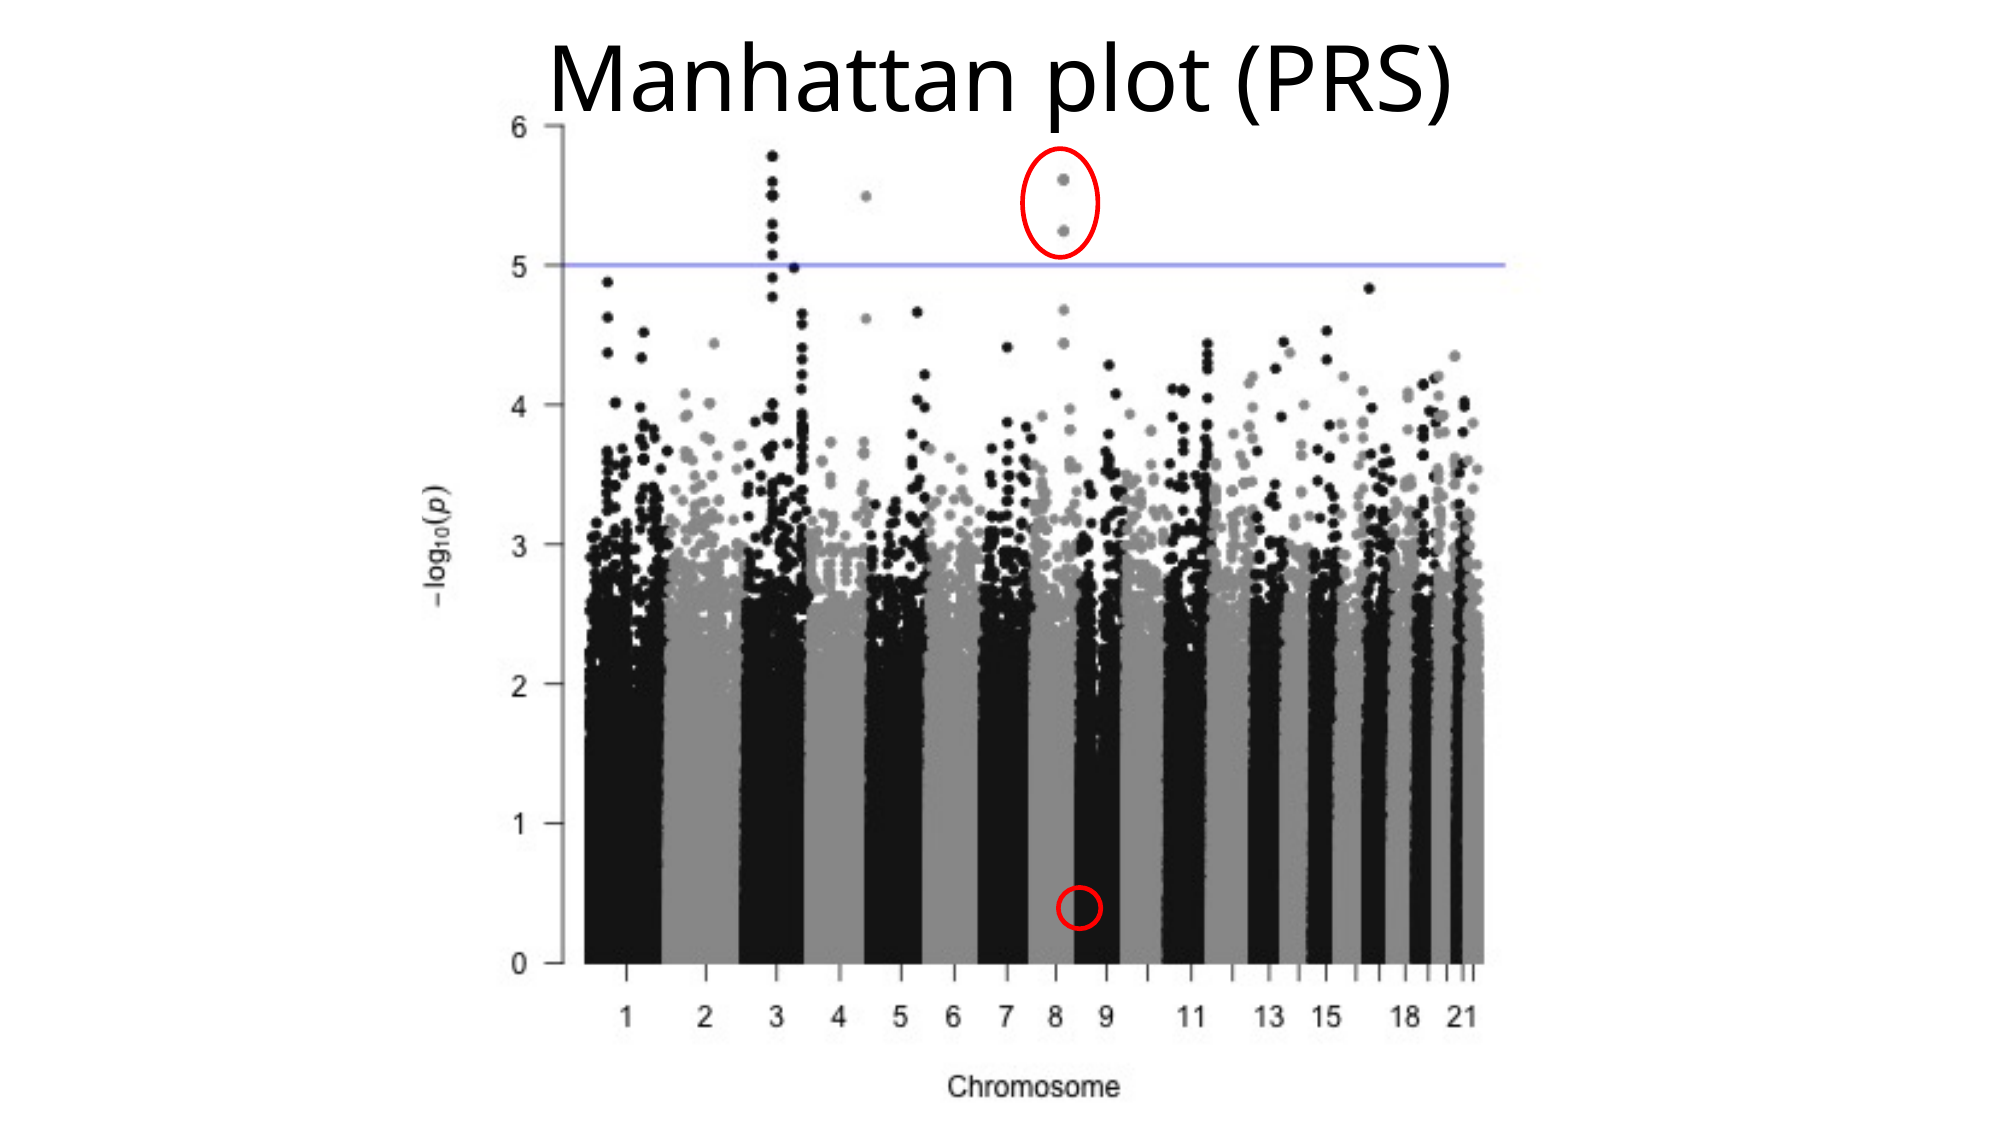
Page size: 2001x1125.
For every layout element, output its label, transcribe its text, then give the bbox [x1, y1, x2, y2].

picture [421, 81, 1579, 1125]
title Manhattan plot (PRS) [137, 13, 1863, 150]
